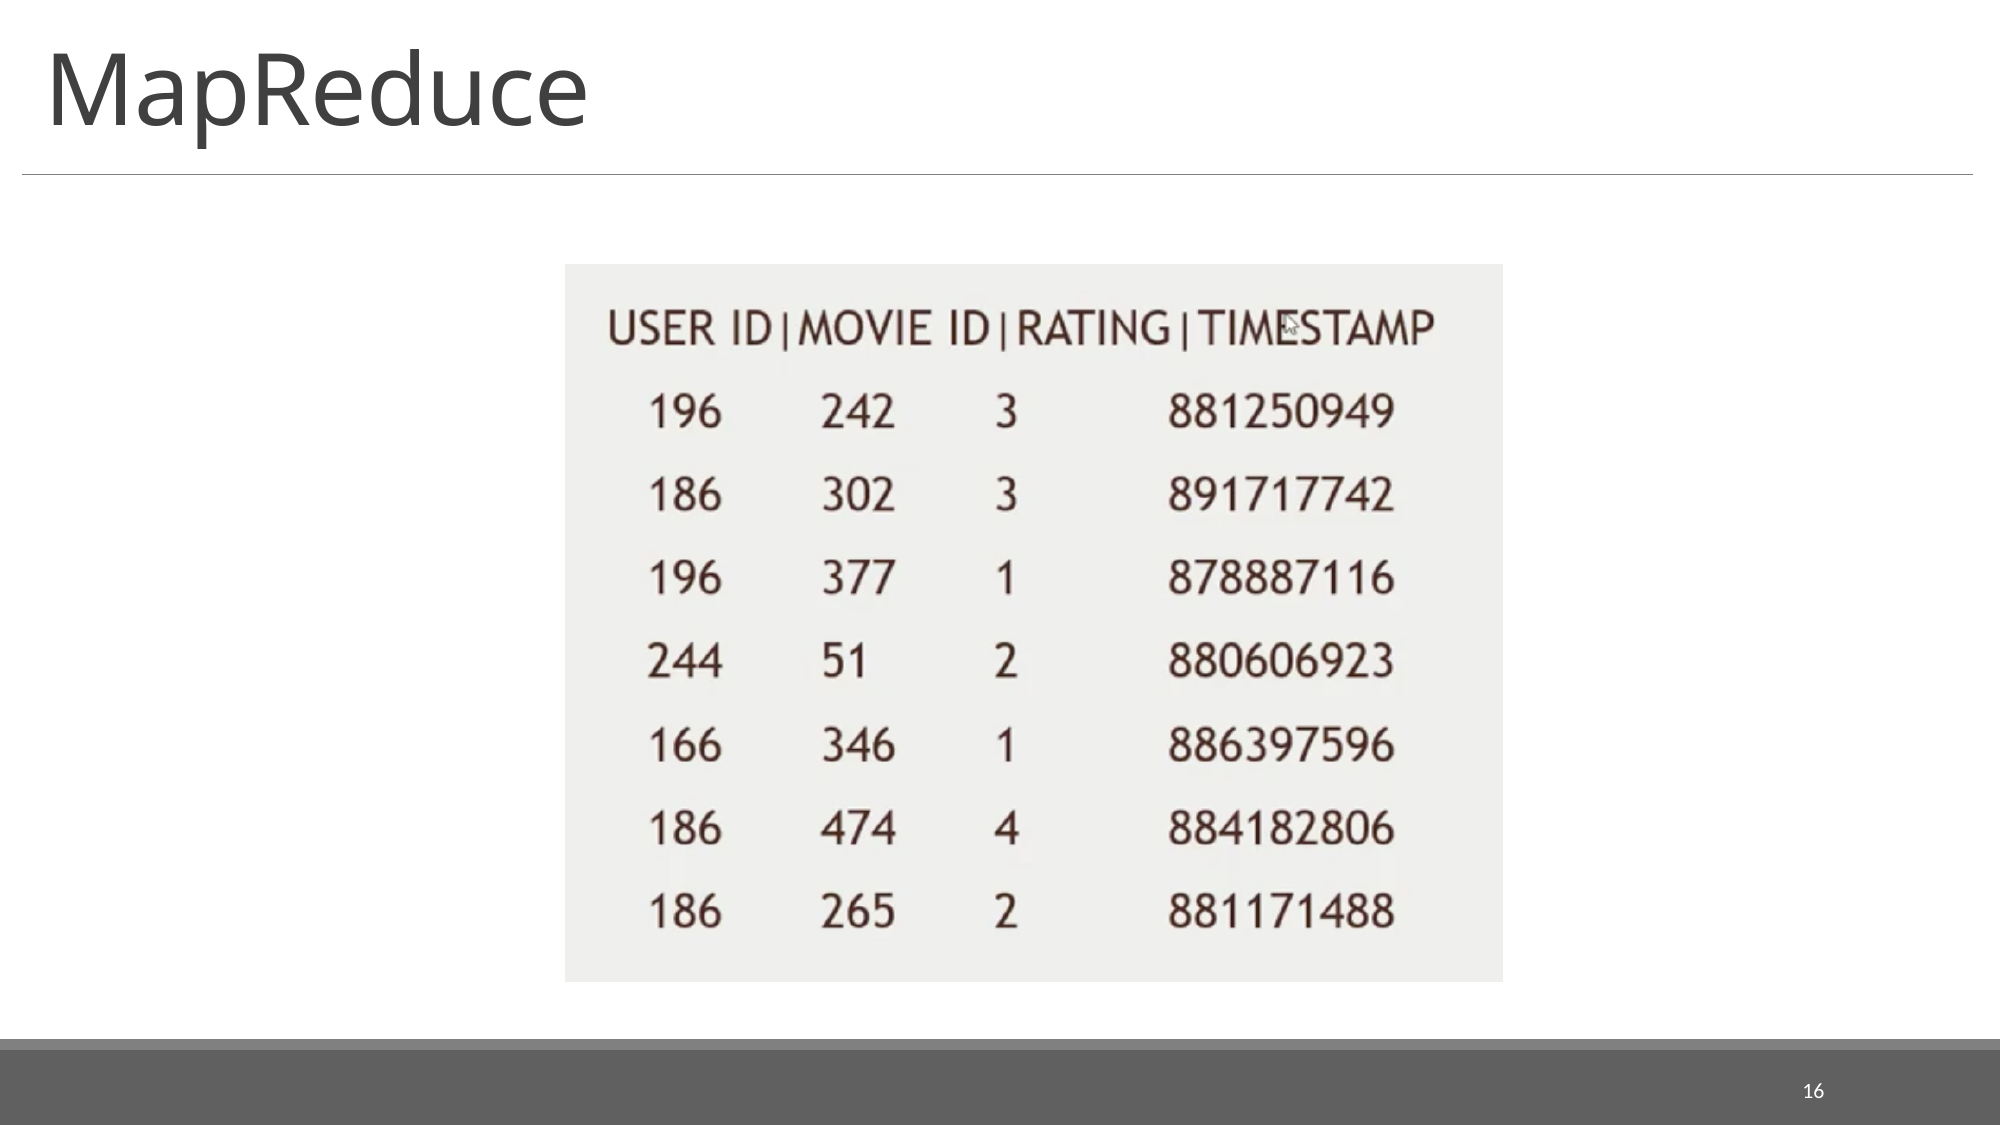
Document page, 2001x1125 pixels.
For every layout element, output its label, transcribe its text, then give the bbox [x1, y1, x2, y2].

title MapReduce [29, 22, 1969, 154]
picture [564, 263, 1503, 983]
slide_number 16 [1624, 1059, 1840, 1120]
